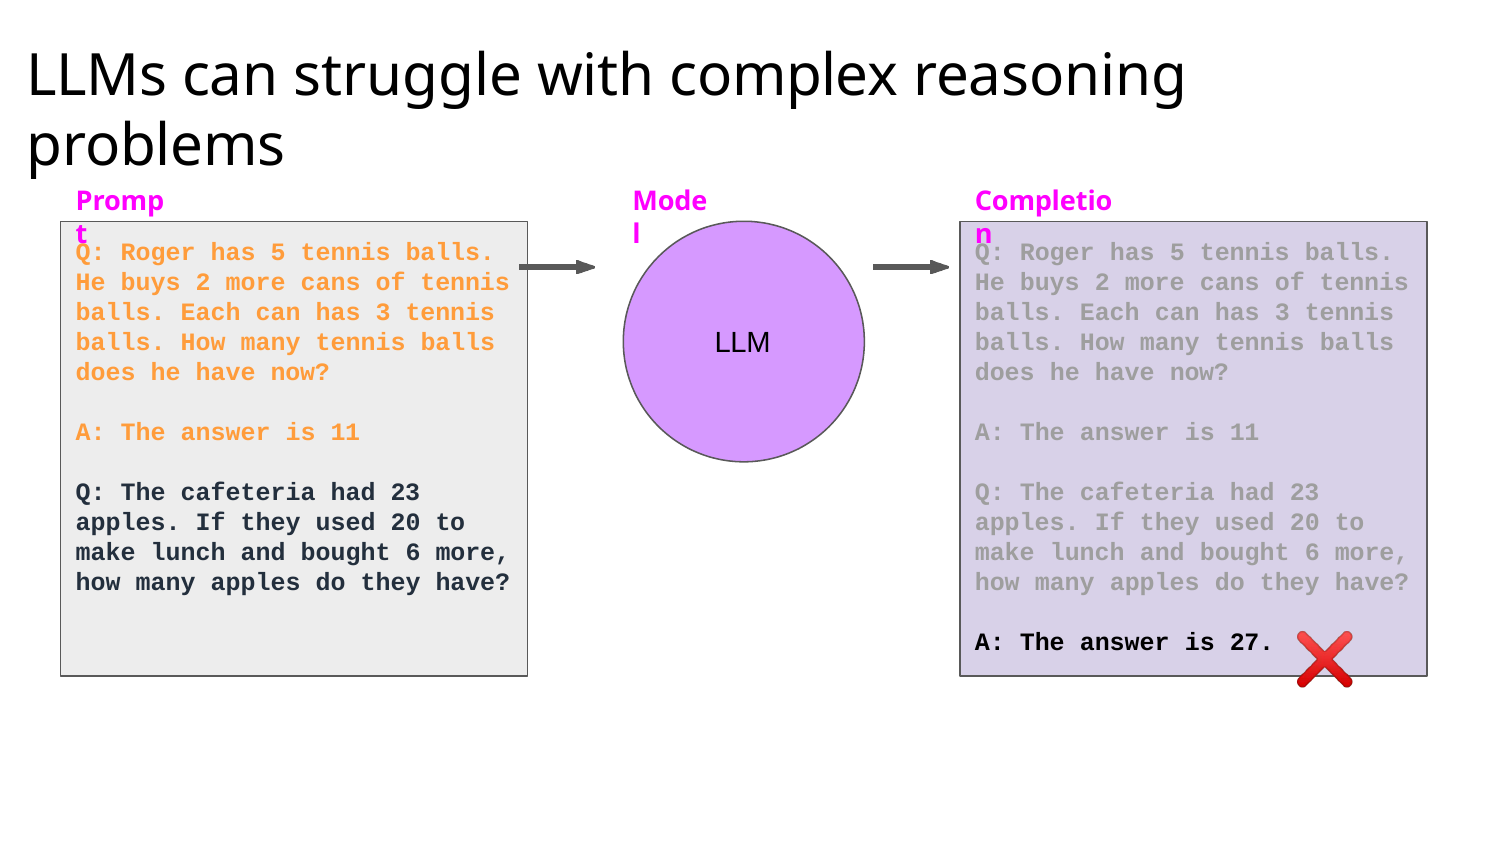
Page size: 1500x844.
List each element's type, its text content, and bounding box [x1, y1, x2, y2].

picture [1293, 629, 1356, 689]
text_box Completion [973, 182, 1118, 219]
title LLMs can struggle with complex reasoning problems [25, 36, 1356, 179]
text_box Prompt [74, 182, 169, 219]
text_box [959, 220, 1428, 677]
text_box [60, 220, 529, 677]
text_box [519, 259, 595, 274]
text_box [622, 220, 866, 463]
text_box Model [631, 182, 712, 219]
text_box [872, 259, 949, 274]
